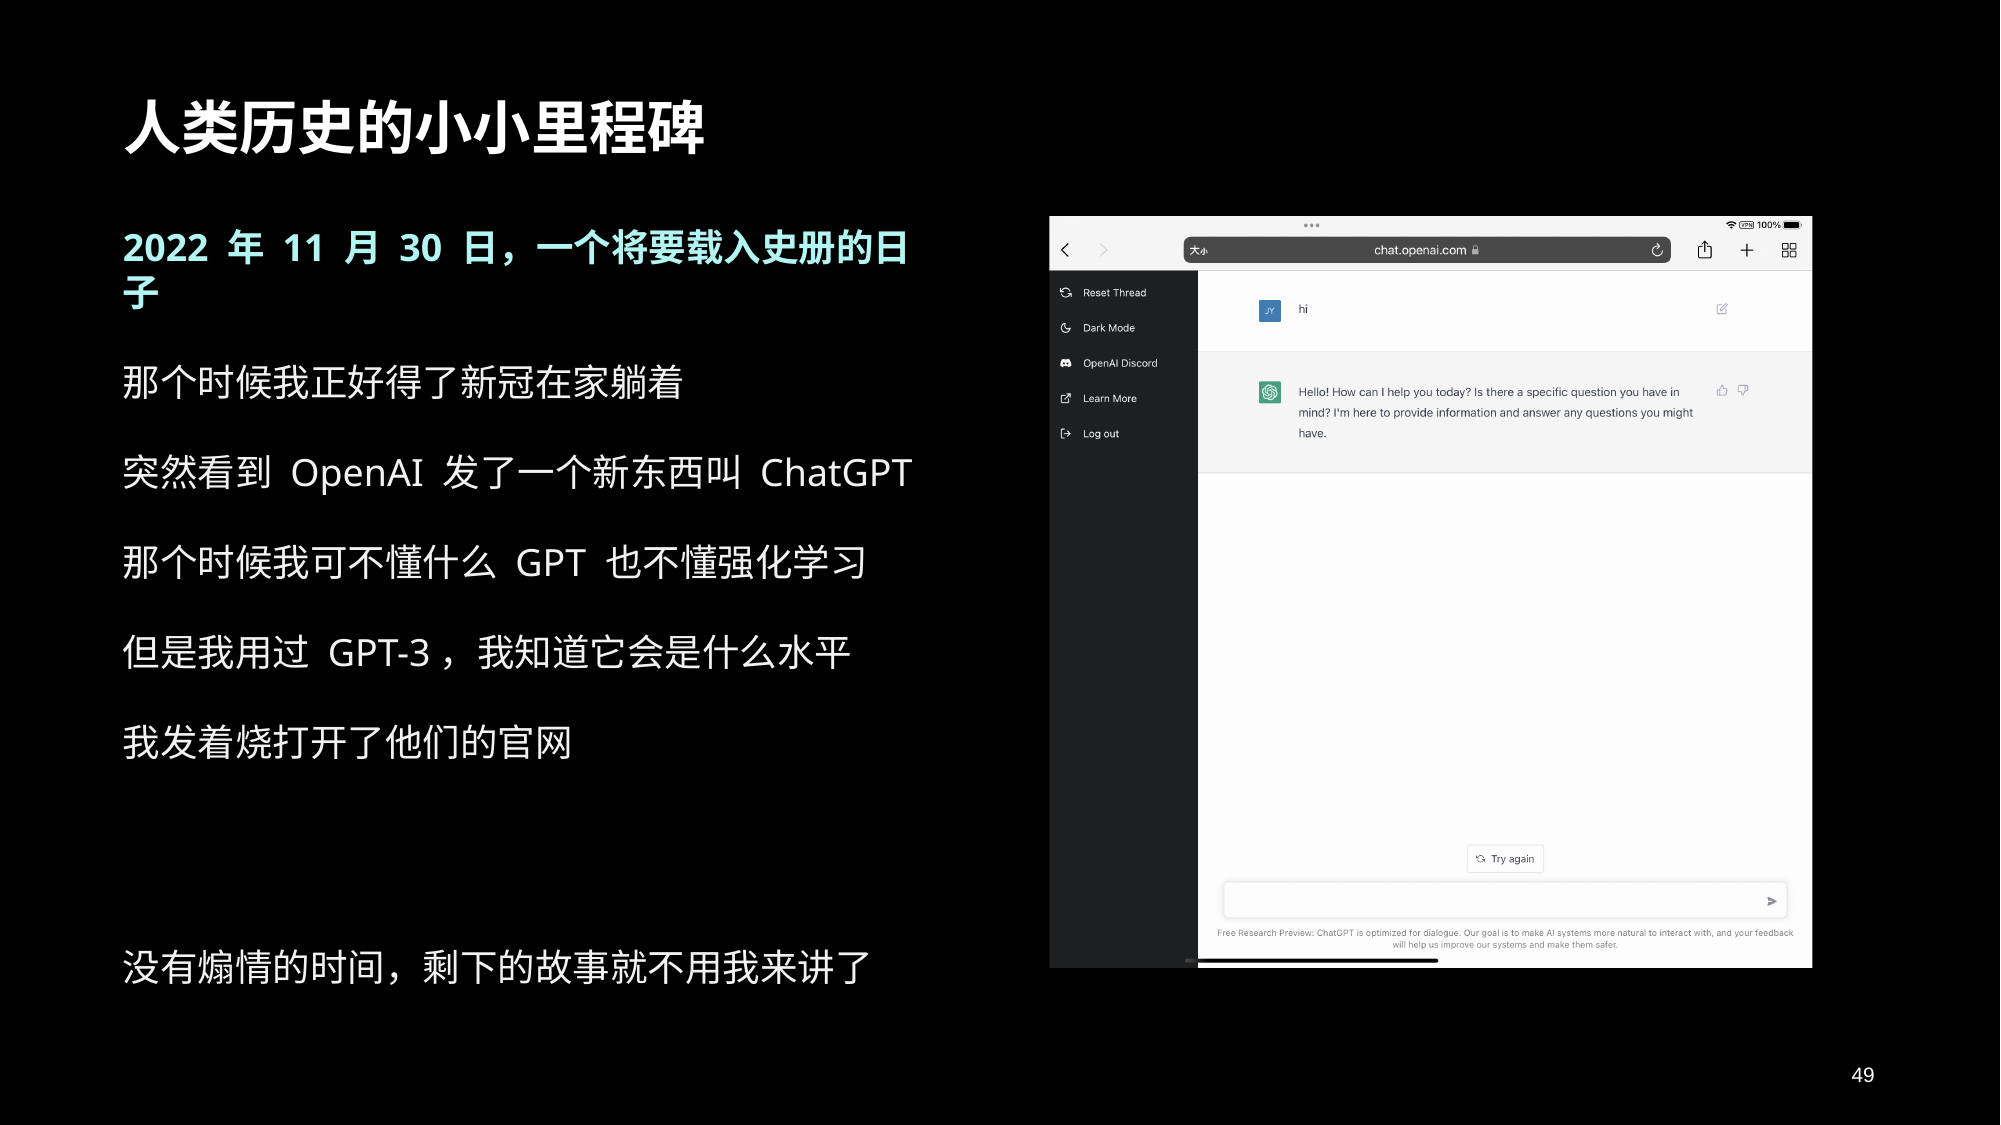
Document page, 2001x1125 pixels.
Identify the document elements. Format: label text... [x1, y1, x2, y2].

title 人类历史的小小里程碑 [108, 21, 1890, 169]
slide_number 49 [1289, 1051, 1890, 1097]
picture [1049, 216, 1813, 968]
text_box 2022 年 11 月 30 日，一个将要载入史册的日子 那个时候我正好得了新冠在家躺着 突然看到 OpenAI 发了一个新东西叫 ChatGPT 那个时候我可不懂什么 GPT 也不懂强化学习 但是我用过 GPT-3，我知道它会是什么水平 我发着烧打开了他们的官网 没有煽情的时间，剩下的故事就不用我来讲了 [108, 216, 951, 996]
